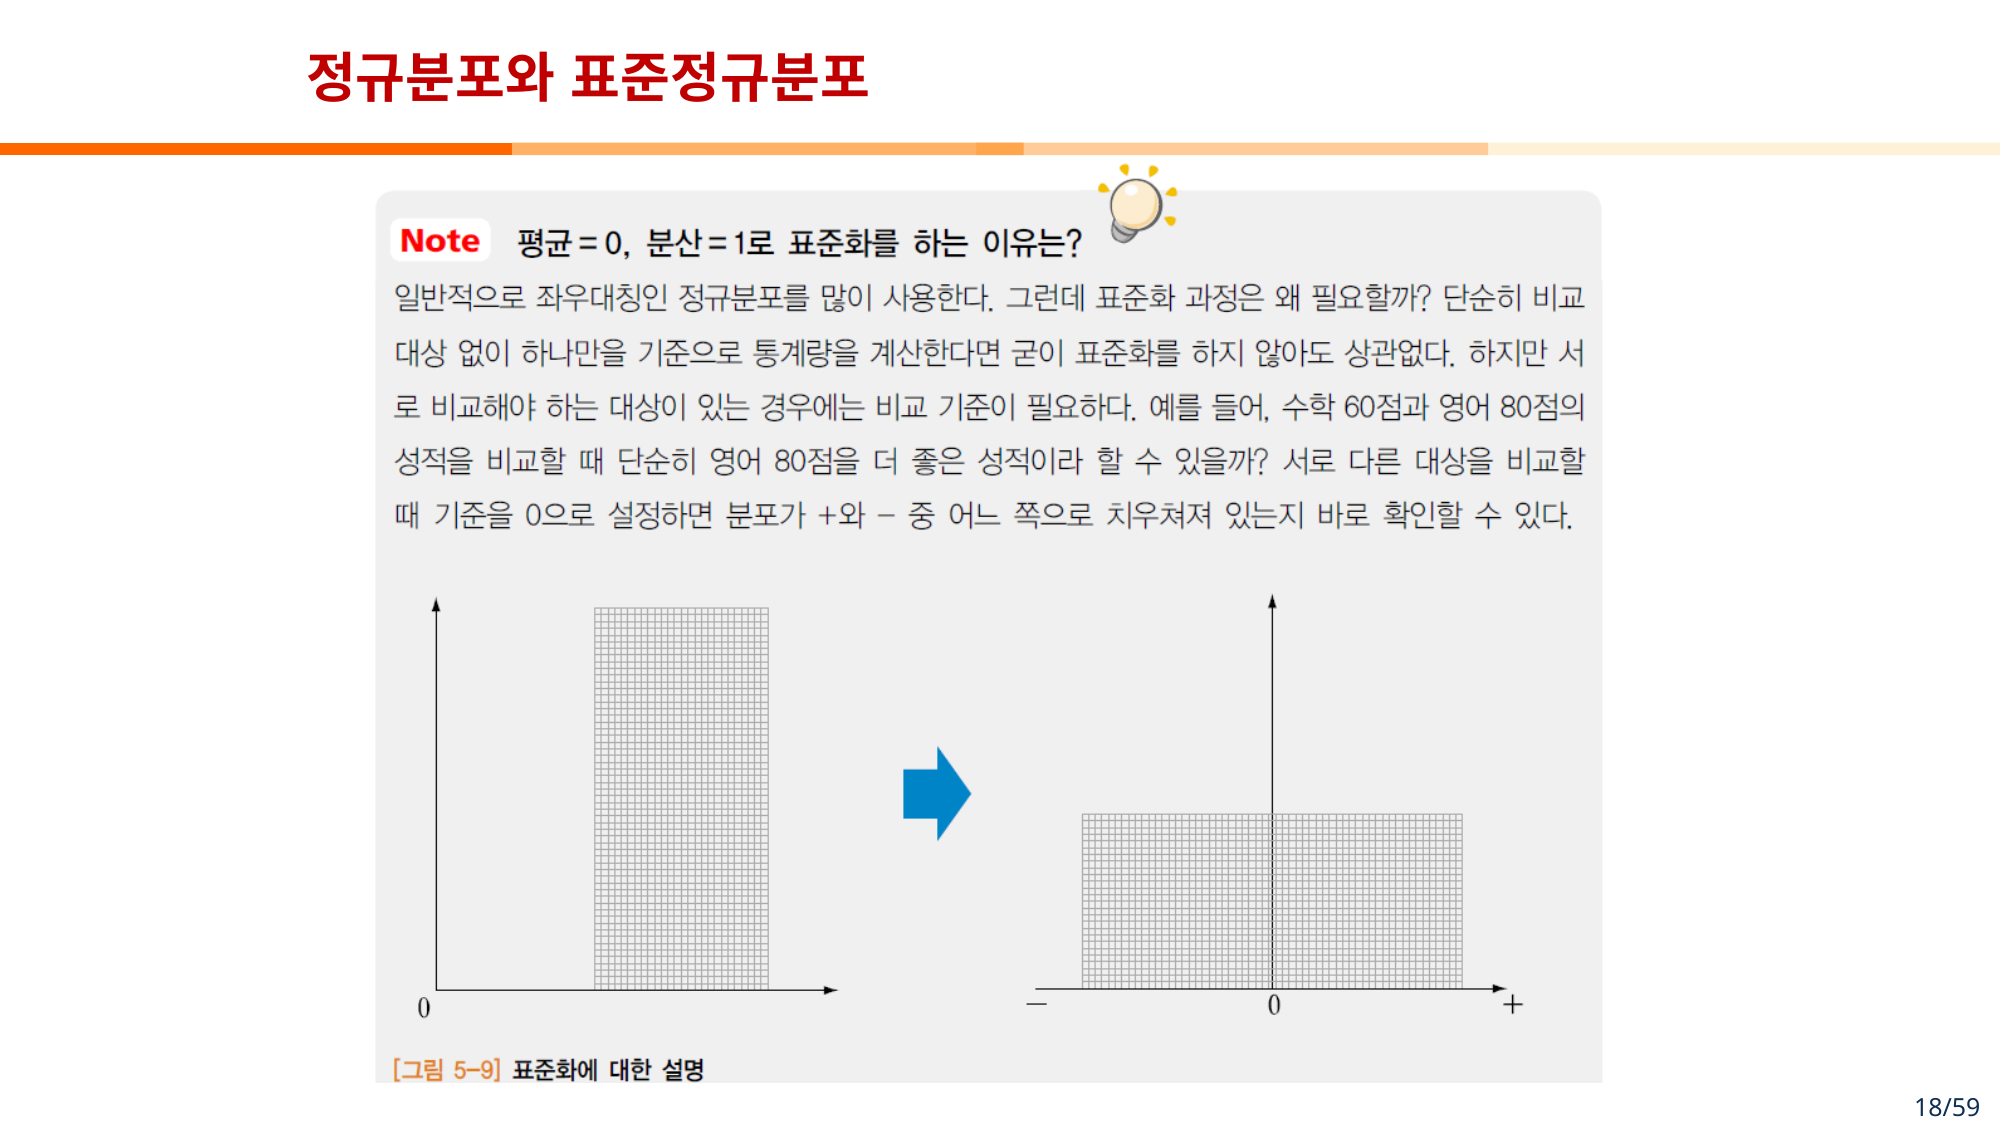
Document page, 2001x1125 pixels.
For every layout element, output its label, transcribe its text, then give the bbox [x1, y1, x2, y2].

title 정규분포와 표준정규분포 [291, 31, 1532, 122]
picture [373, 160, 1605, 1083]
